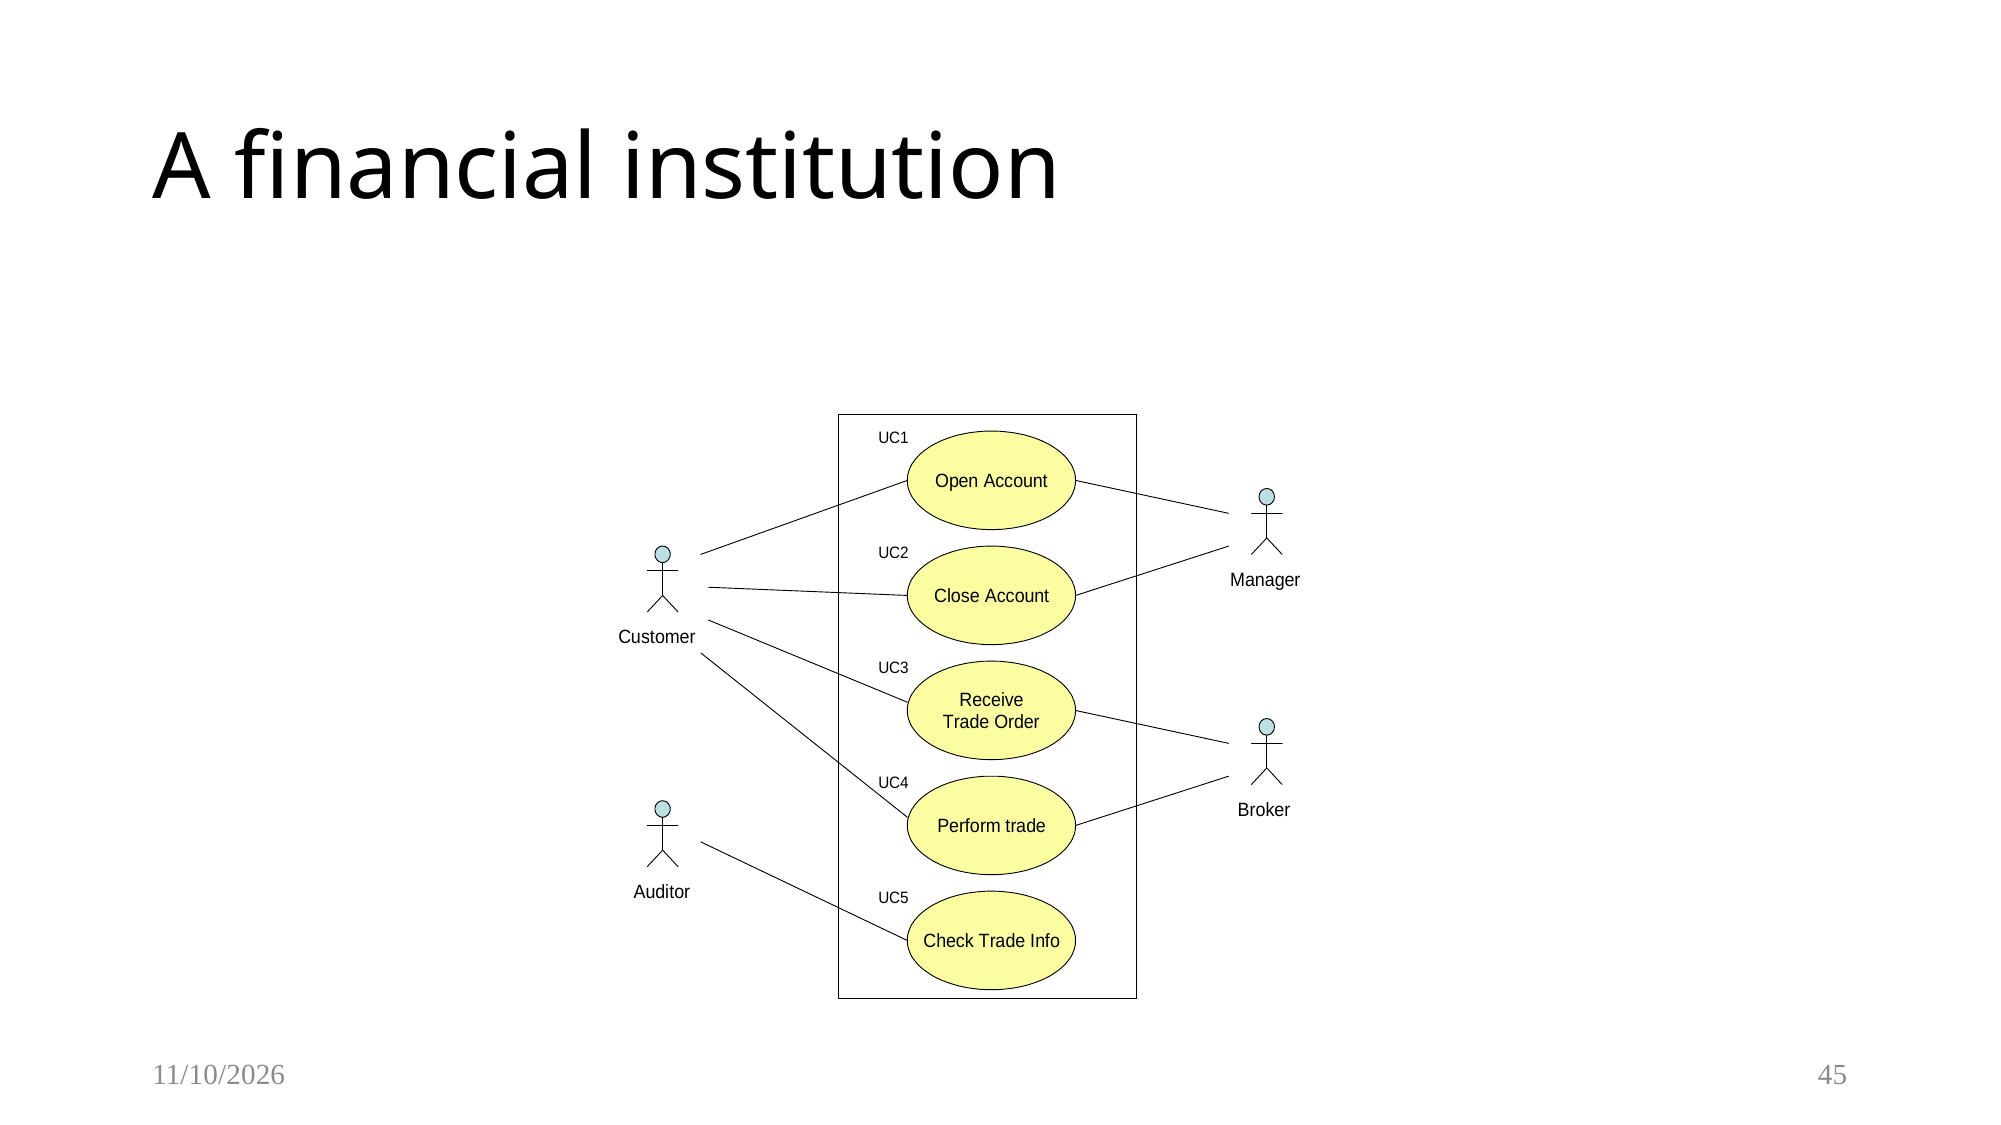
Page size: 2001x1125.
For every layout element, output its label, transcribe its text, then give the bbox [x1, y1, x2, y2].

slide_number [137, 1042, 588, 1103]
title A financial institution [137, 59, 1863, 278]
slide_number 45 [1412, 1042, 1863, 1103]
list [586, 274, 1414, 1001]
